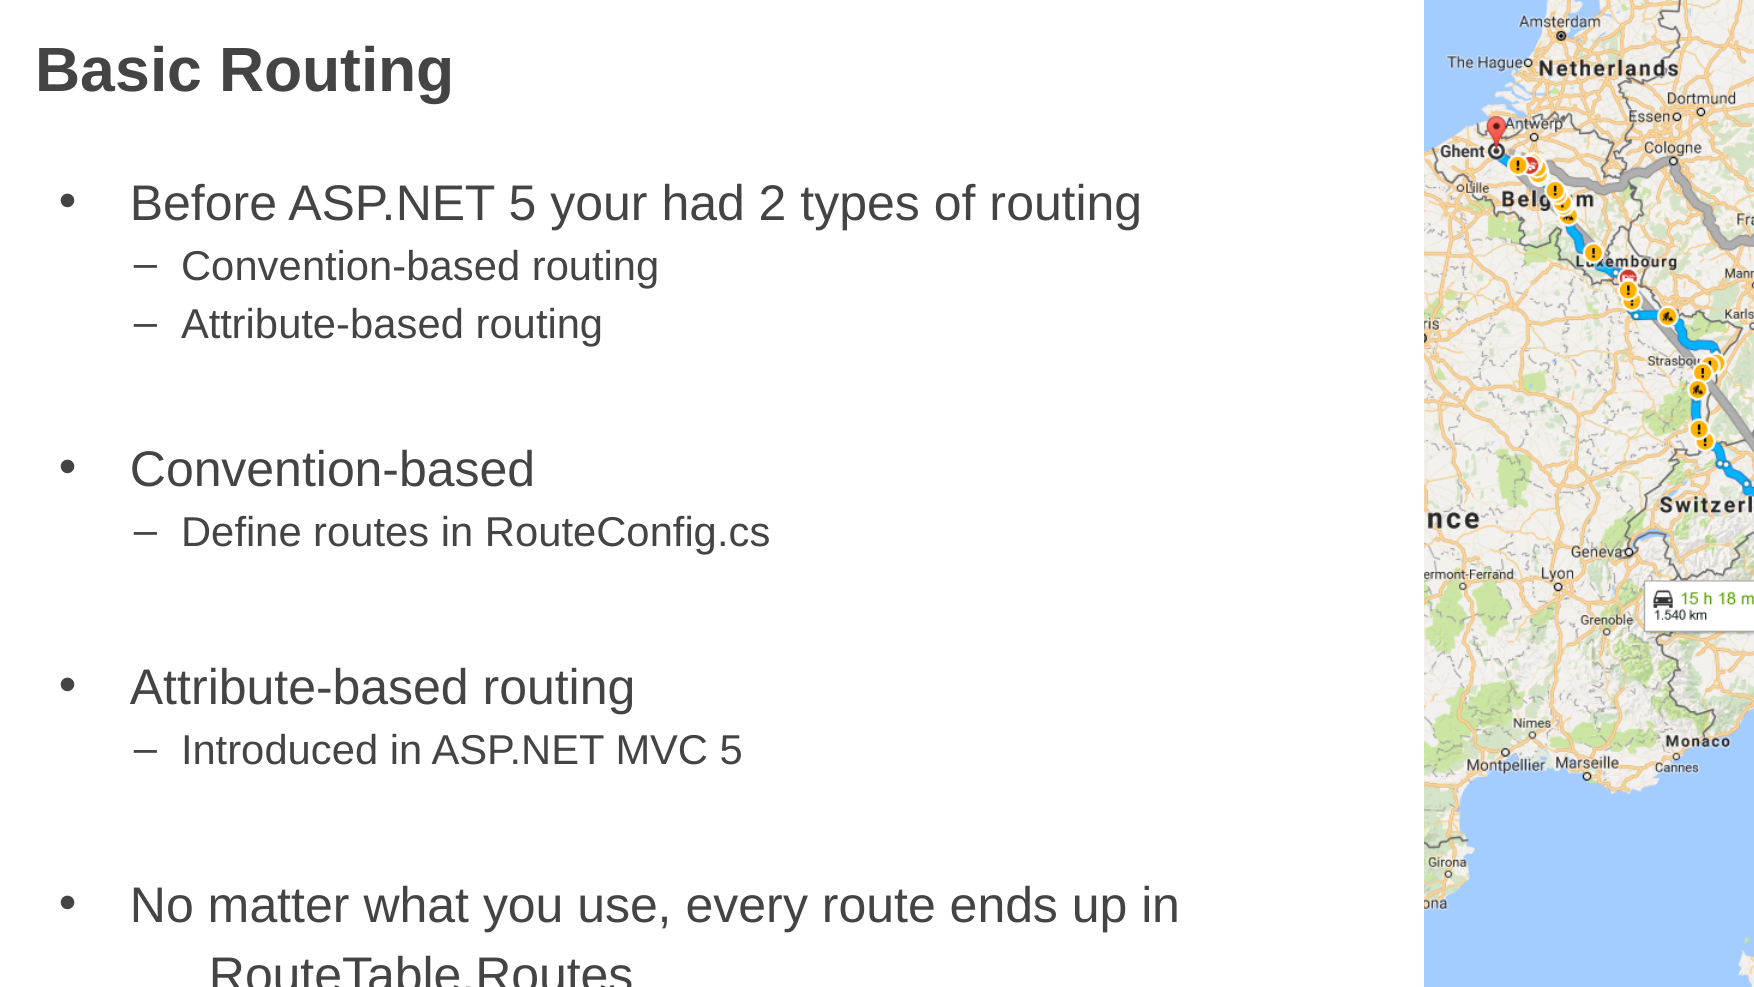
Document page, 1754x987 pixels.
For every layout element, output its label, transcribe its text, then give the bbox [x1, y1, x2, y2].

title Basic Routing [35, 29, 1419, 133]
list Before ASP.NET 5 your had 2 types of routing Convention-based routing Attribute-based routing Convention-based Define routes in RouteConfig.cs Attribute-based routing Introduced in ASP.NET MVC 5 No matter what you use, every route ends up in RouteTable.Routes [59, 170, 1419, 958]
picture [1423, 0, 1754, 987]
